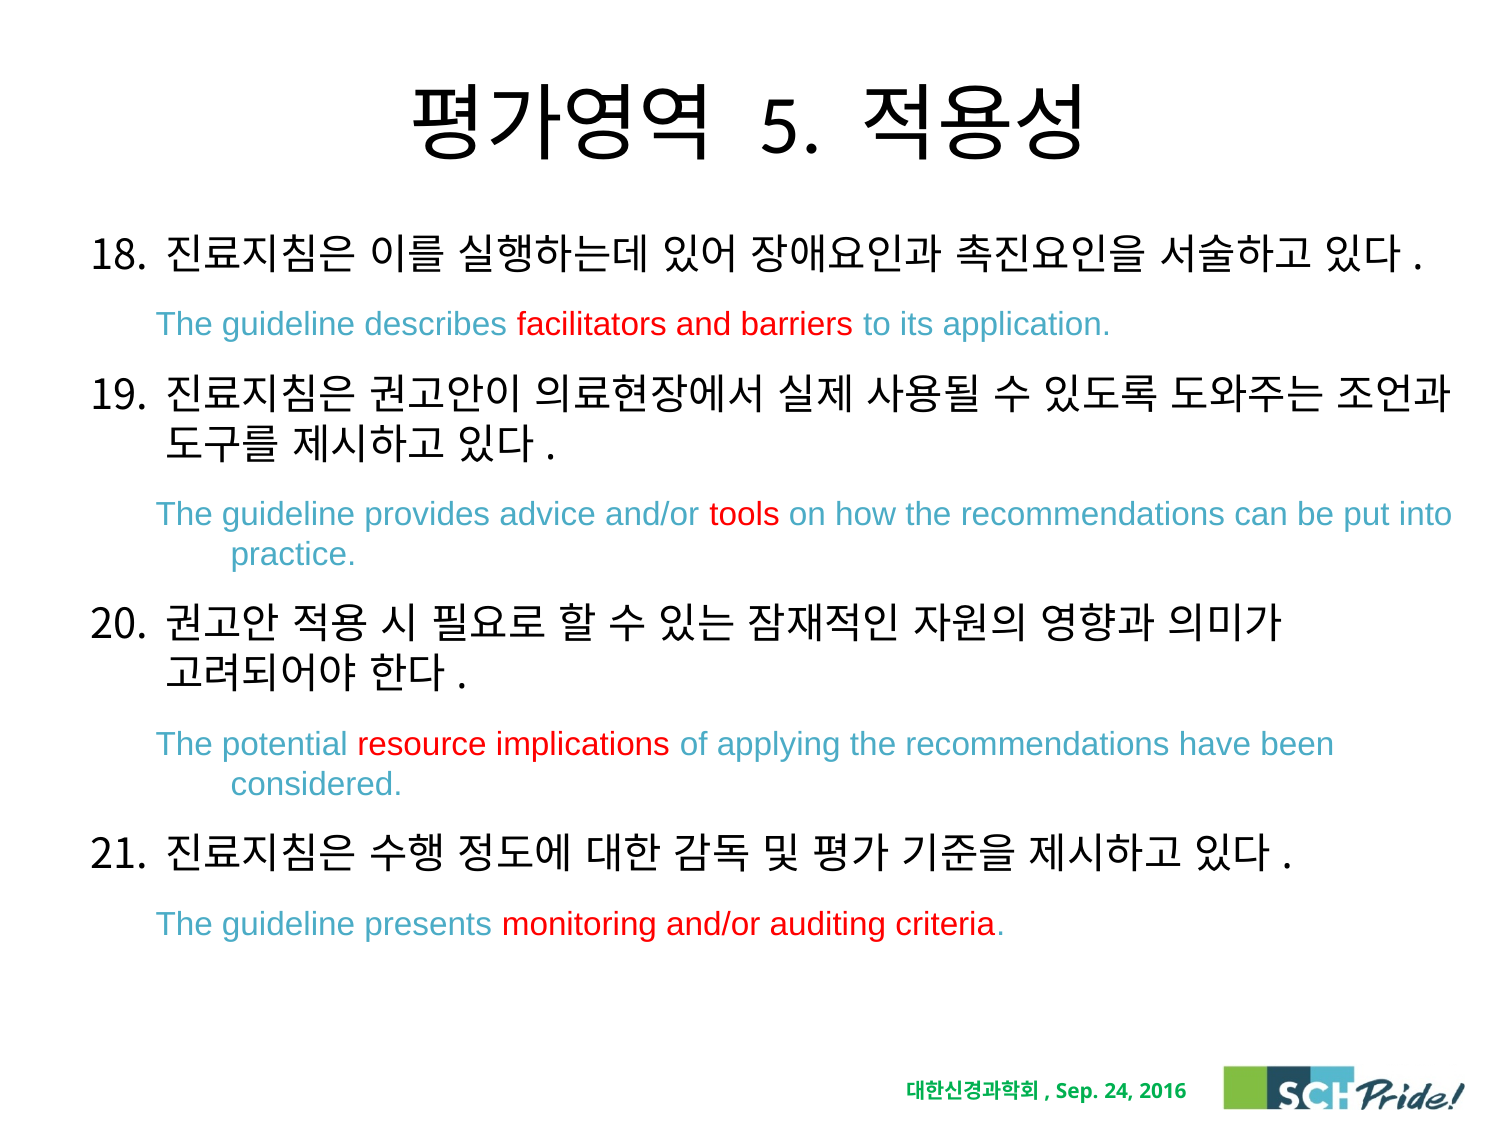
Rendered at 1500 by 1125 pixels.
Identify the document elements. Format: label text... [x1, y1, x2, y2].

list 진료지침은 이를 실행하는데 있어 장애요인과 촉진요인을 서술하고 있다. The guideline describes facilitators and barriers to its application. 진료지침은 권고안이 의료현장에서 실제 사용될 수 있도록 도와주는 조언과 도구를 제시하고 있다. The guideline provides advice and/or tools on how the recommendations can be put into practice. 권고안 적용 시 필요로 할 수 있는 잠재적인 자원의 영향과 의미가 고려되어야 한다. The potential resource implications of applying the recommendations have been considered. 진료지침은 수행 정도에 대한 감독 및 평가 기준을 제시하고 있다. The guideline presents monitoring and/or auditing criteria. [75, 219, 1471, 1059]
picture [1222, 1064, 1465, 1110]
title 평가영역 5. 적용성 [75, 45, 1425, 197]
